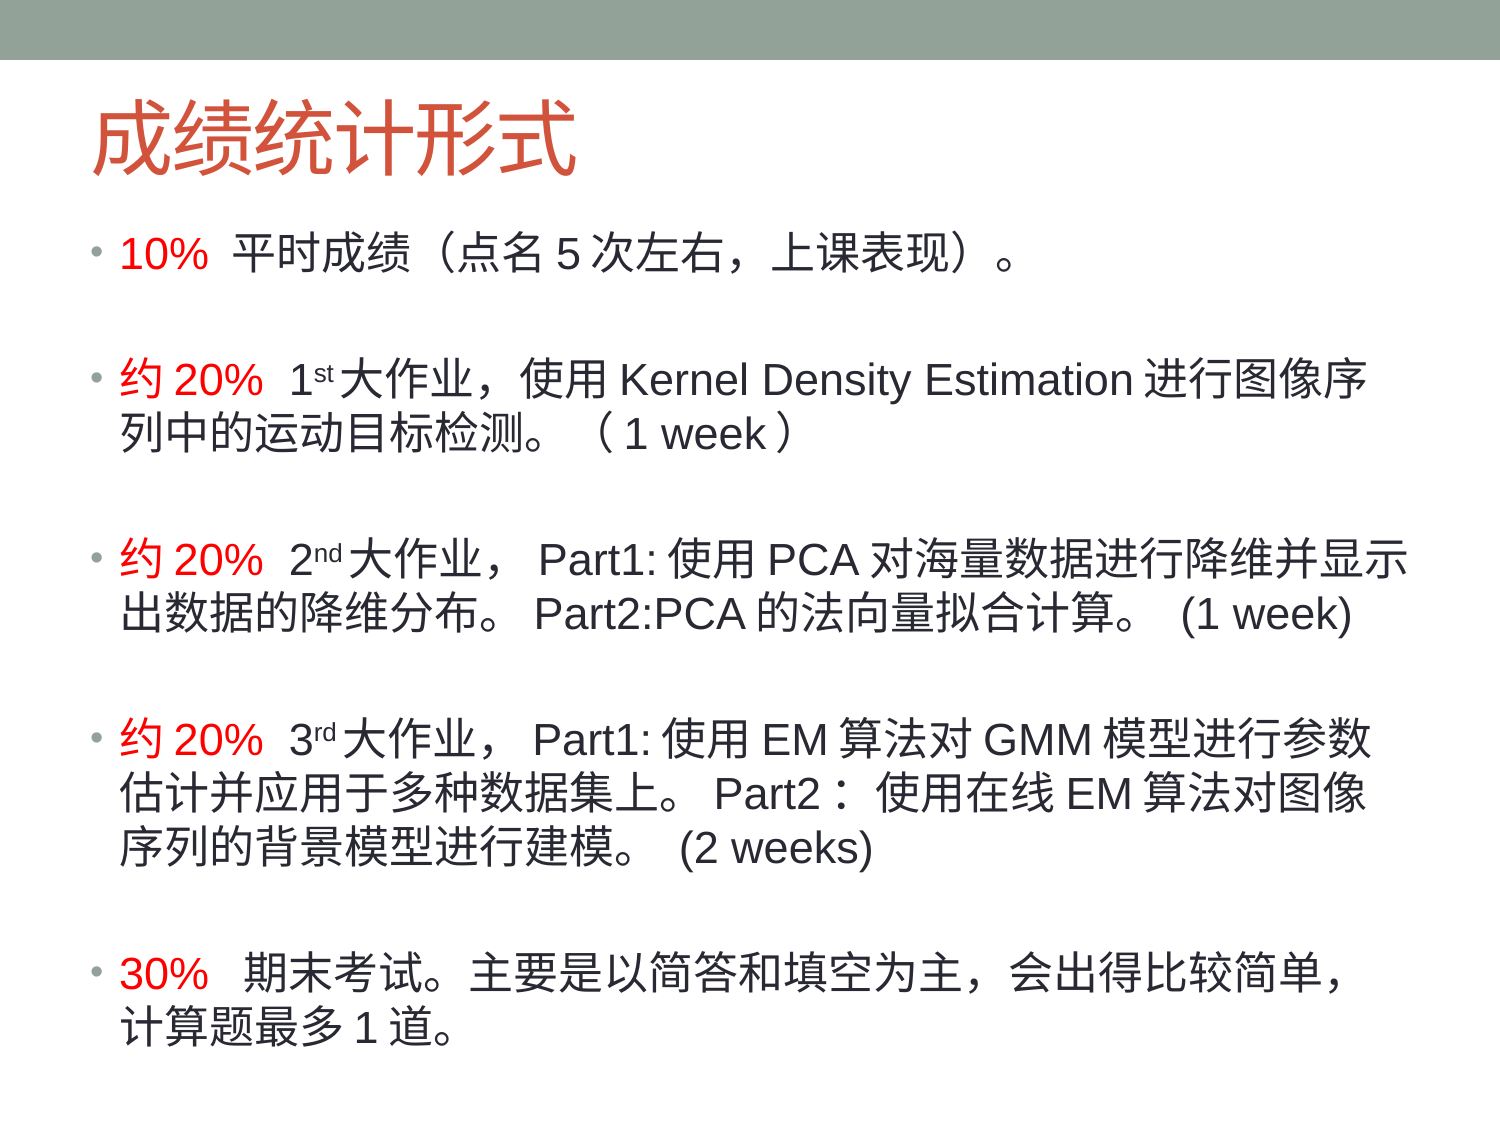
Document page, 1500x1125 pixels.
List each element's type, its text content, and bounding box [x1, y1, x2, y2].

list 10% 平时成绩（点名5次左右，上课表现）。 约20% 1st大作业，使用Kernel Density Estimation进行图像序列中的运动目标检测。（1 week） 约20% 2nd大作业，Part1:使用PCA对海量数据进行降维并显示出数据的降维分布。Part2:PCA的法向量拟合计算。 (1 week) 约20% 3rd大作业，Part1:使用EM算法对GMM模型进行参数估计并应用于多种数据集上。Part2：使用在线EM算法对图像序列的背景模型进行建模。 (2 weeks) 30% 期末考试。主要是以简答和填空为主，会出得比较简单，计算题最多1道。 [75, 217, 1425, 1083]
title 成绩统计形式 [75, 54, 1425, 217]
